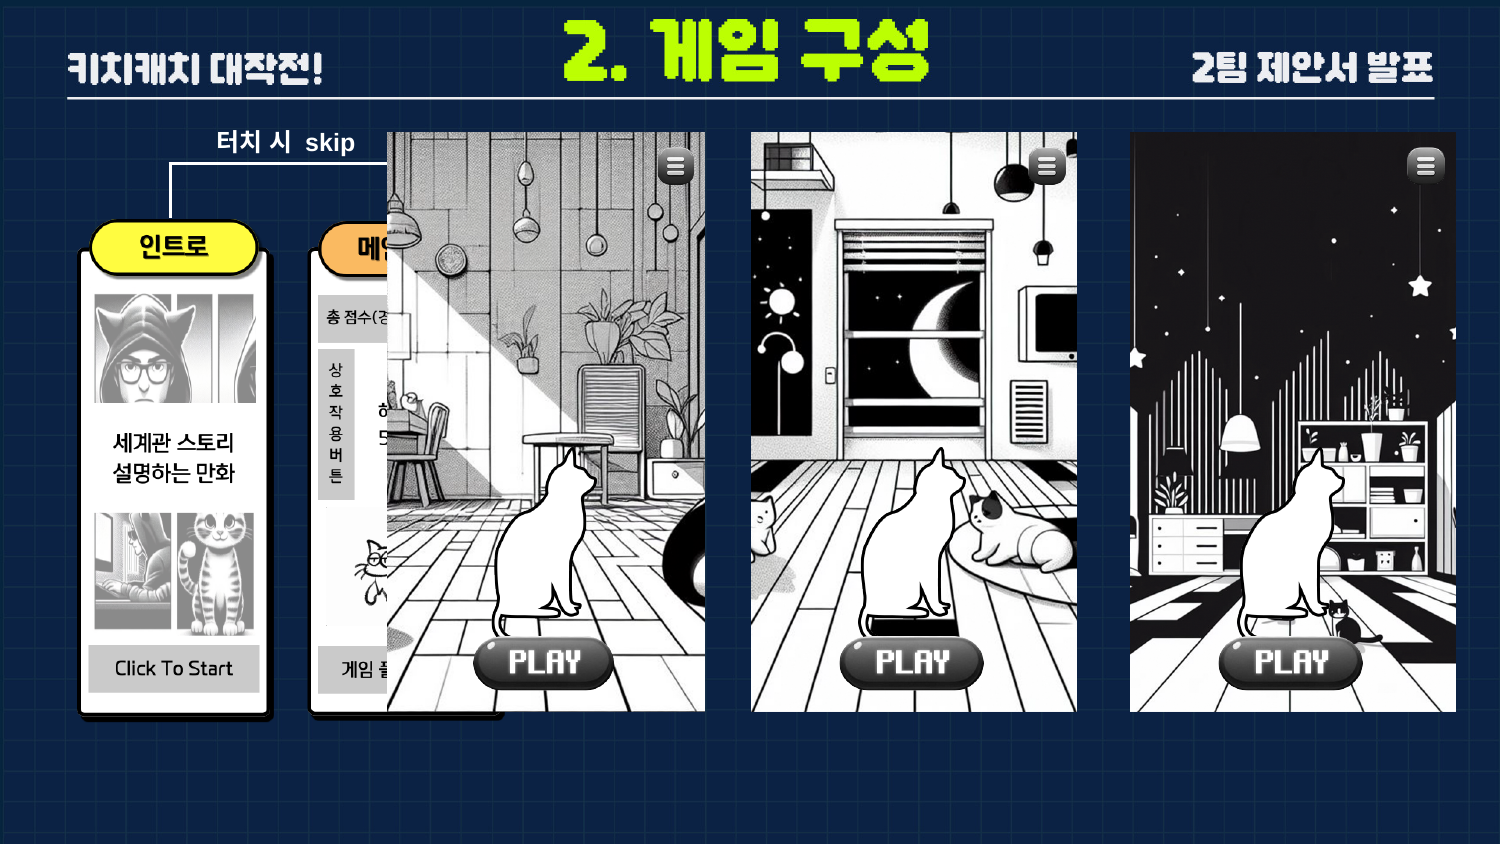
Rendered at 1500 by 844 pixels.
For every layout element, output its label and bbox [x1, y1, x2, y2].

text_box [751, 132, 1078, 712]
text_box [1130, 132, 1457, 712]
text_box [387, 132, 705, 712]
picture [0, 0, 1500, 844]
text_box [168, 163, 382, 219]
